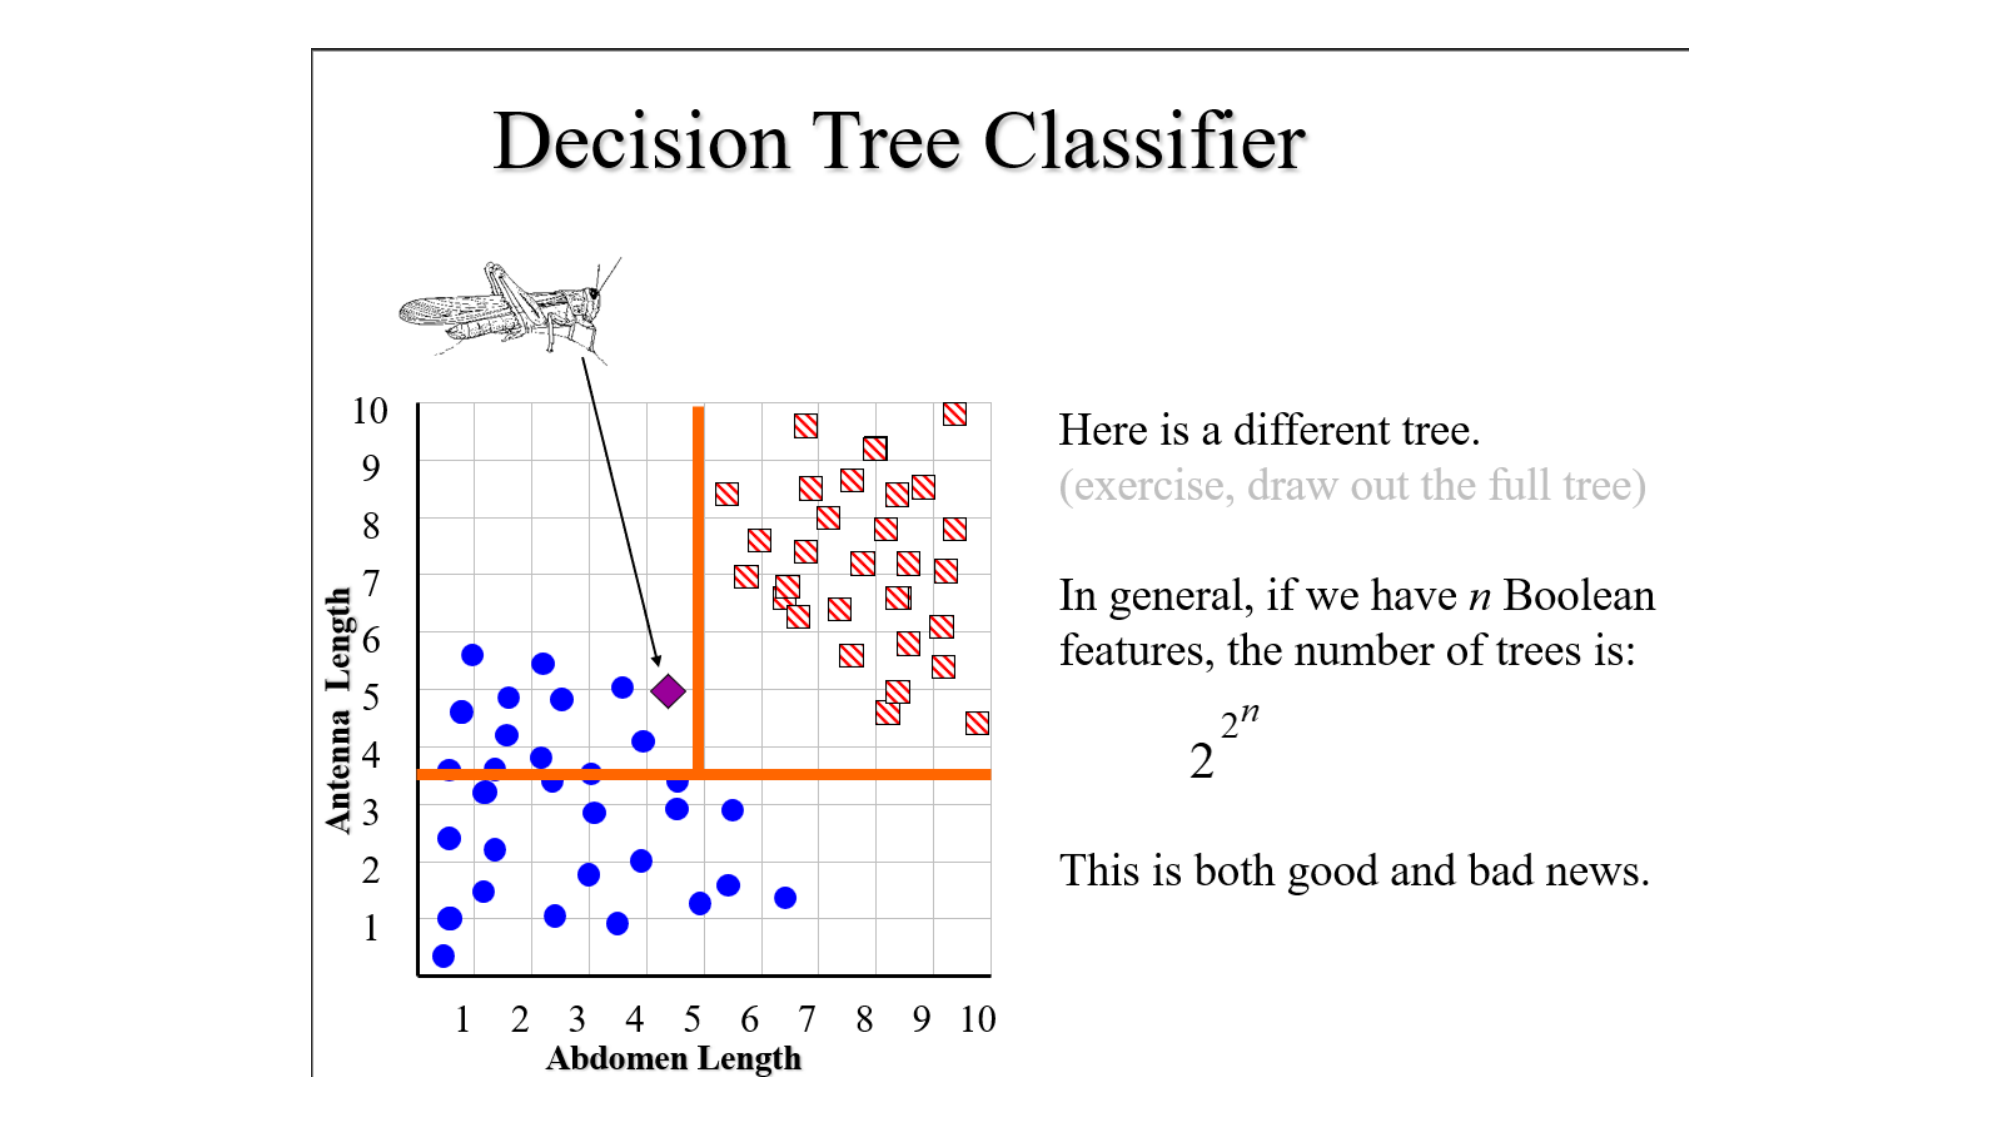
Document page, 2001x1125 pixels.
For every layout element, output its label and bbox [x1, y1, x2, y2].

picture [311, 48, 1689, 1077]
